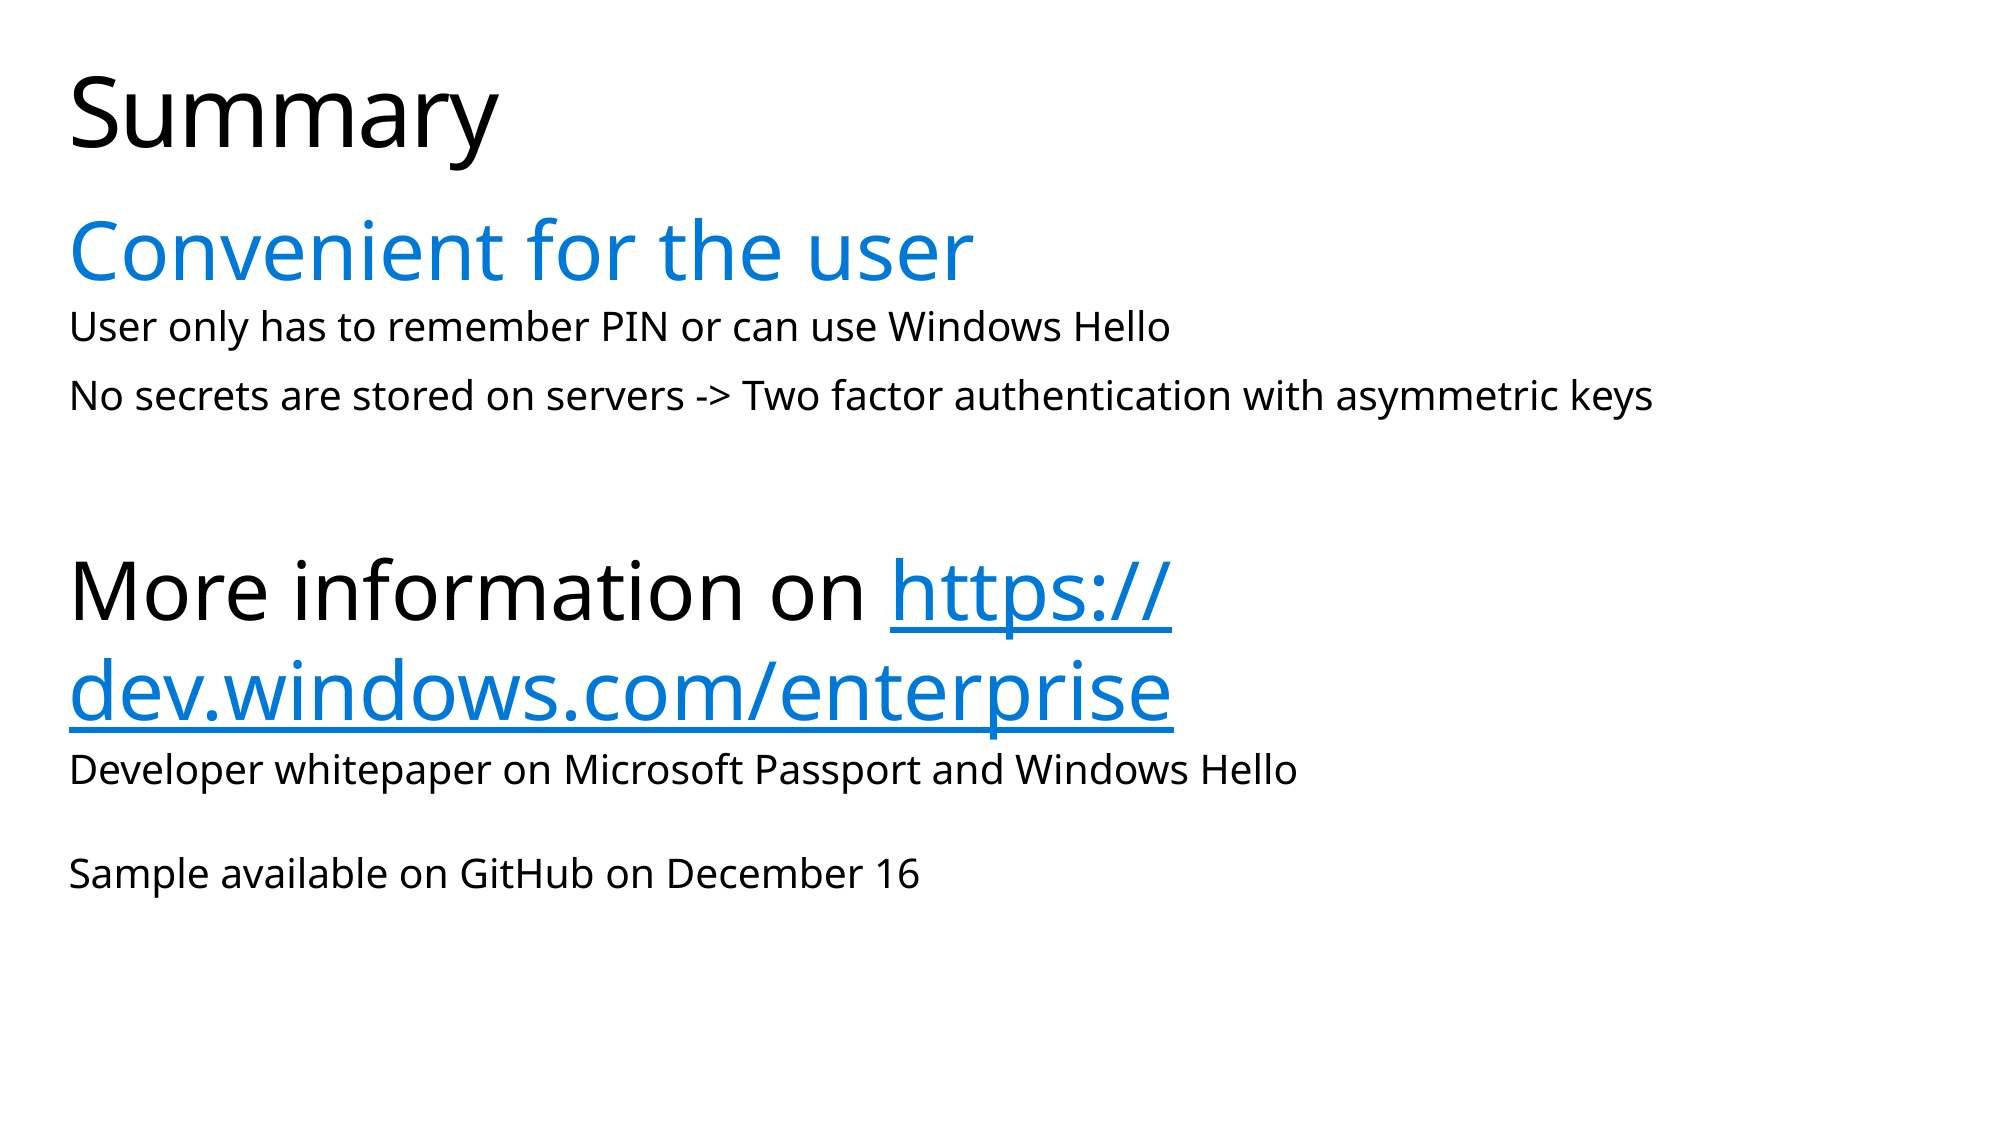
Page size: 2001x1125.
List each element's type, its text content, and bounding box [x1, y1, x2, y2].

list Convenient for the user User only has to remember PIN or can use Windows Hello No secrets are stored on servers -> Two factor authentication with asymmetric keys More information on https://dev.windows.com/enterprise Developer whitepaper on Microsoft Passport and Windows Hello Sample available on GitHub on December 16 [44, 195, 1957, 911]
title Summary [44, 47, 1957, 195]
